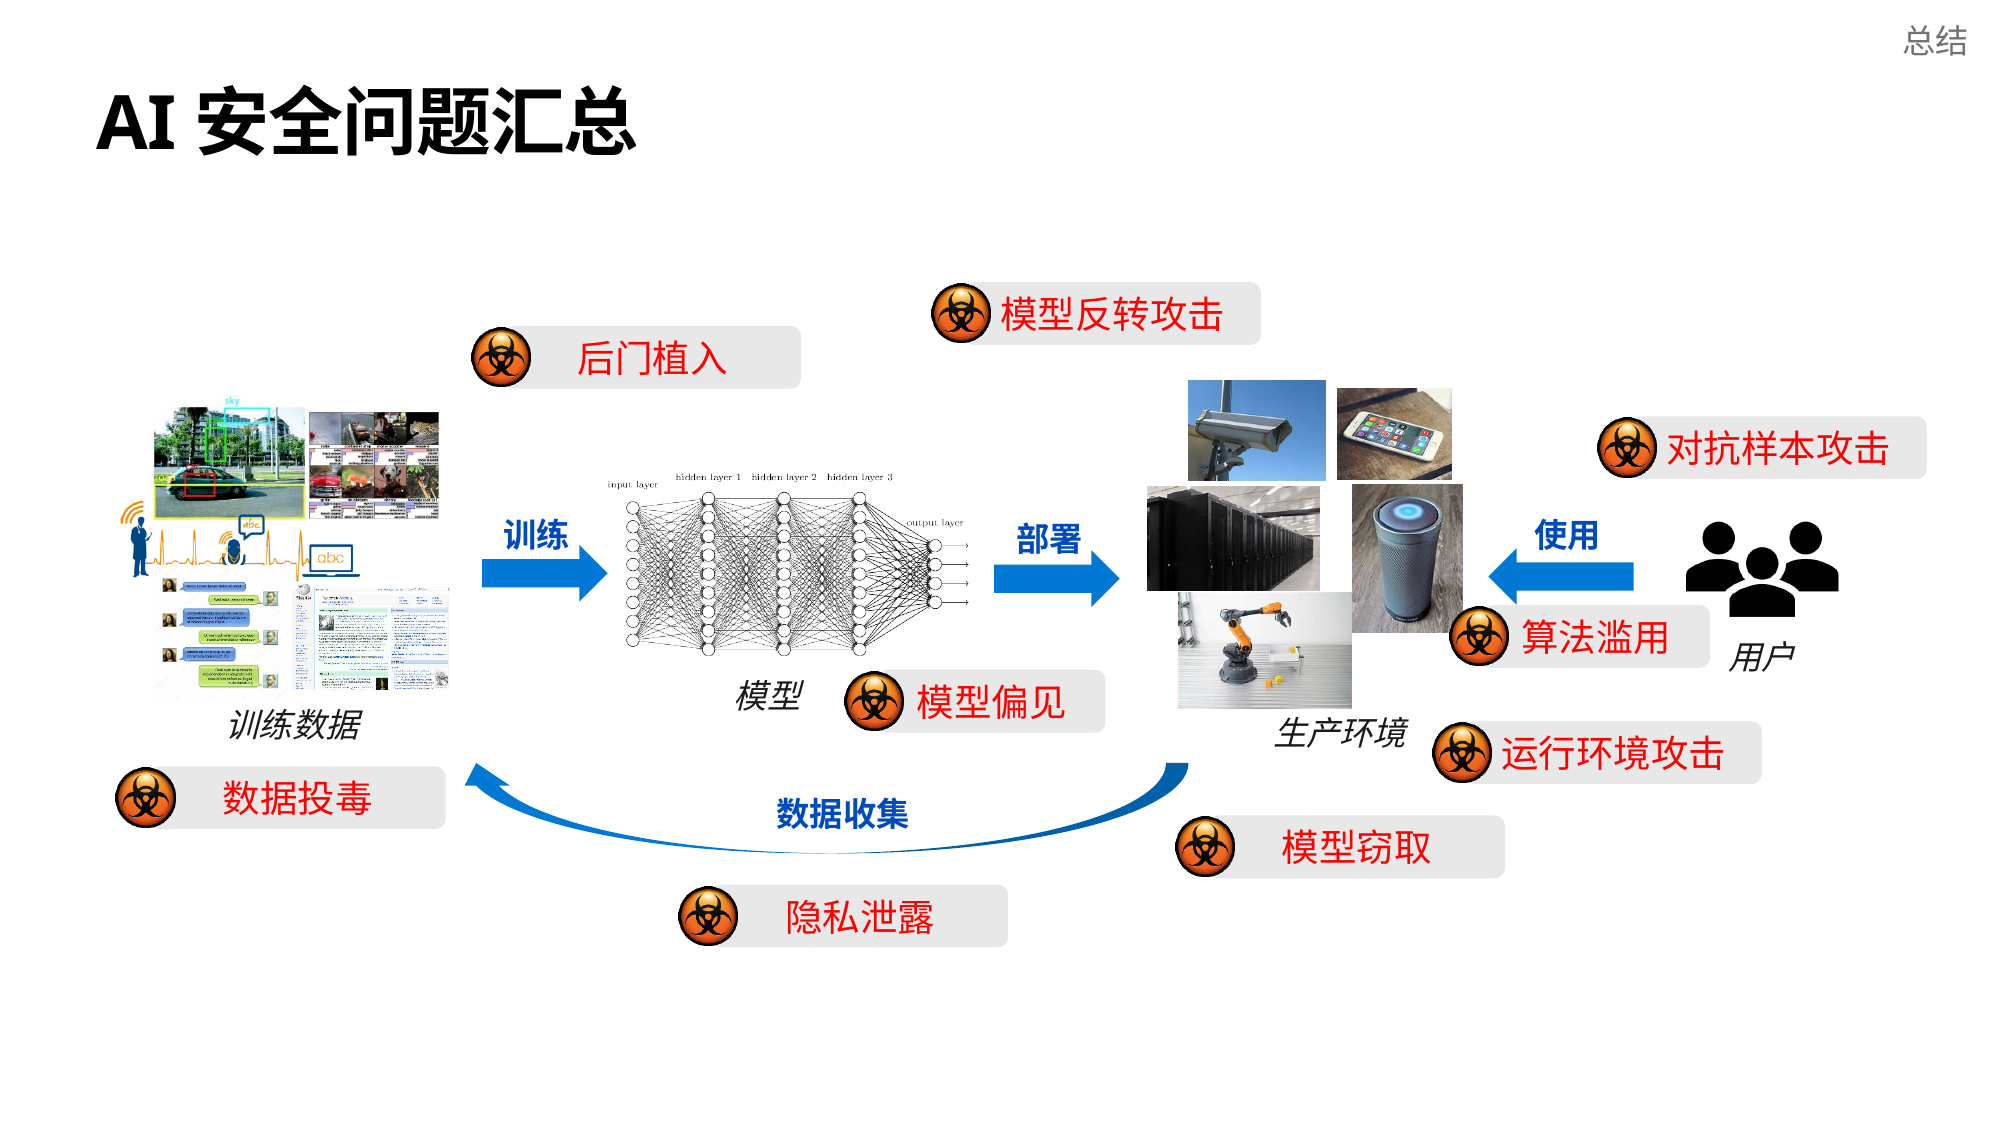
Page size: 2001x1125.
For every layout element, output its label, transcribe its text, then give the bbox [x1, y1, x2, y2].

text_box [1487, 547, 1635, 604]
text_box 模型 [719, 667, 816, 723]
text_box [1448, 604, 1711, 669]
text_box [1431, 720, 1763, 785]
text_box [844, 669, 1106, 733]
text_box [678, 884, 1009, 948]
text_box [1174, 815, 1506, 879]
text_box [107, 395, 451, 753]
text_box 数据收集 [761, 786, 925, 841]
title AI安全问题汇总 [96, 75, 1904, 166]
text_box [1146, 380, 1463, 761]
text_box [464, 762, 1190, 855]
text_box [930, 281, 1262, 346]
text_box 使用 [1519, 507, 1616, 562]
text_box 用户 [1713, 656, 1810, 684]
text_box 部署 [1002, 511, 1099, 566]
picture [1674, 481, 1849, 656]
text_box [115, 766, 446, 830]
text_box [993, 556, 1121, 608]
text_box 总结 [1887, 13, 1984, 68]
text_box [470, 325, 802, 389]
picture [604, 470, 977, 656]
text_box 训练 [488, 507, 585, 562]
text_box [481, 549, 604, 603]
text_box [1596, 416, 1928, 480]
